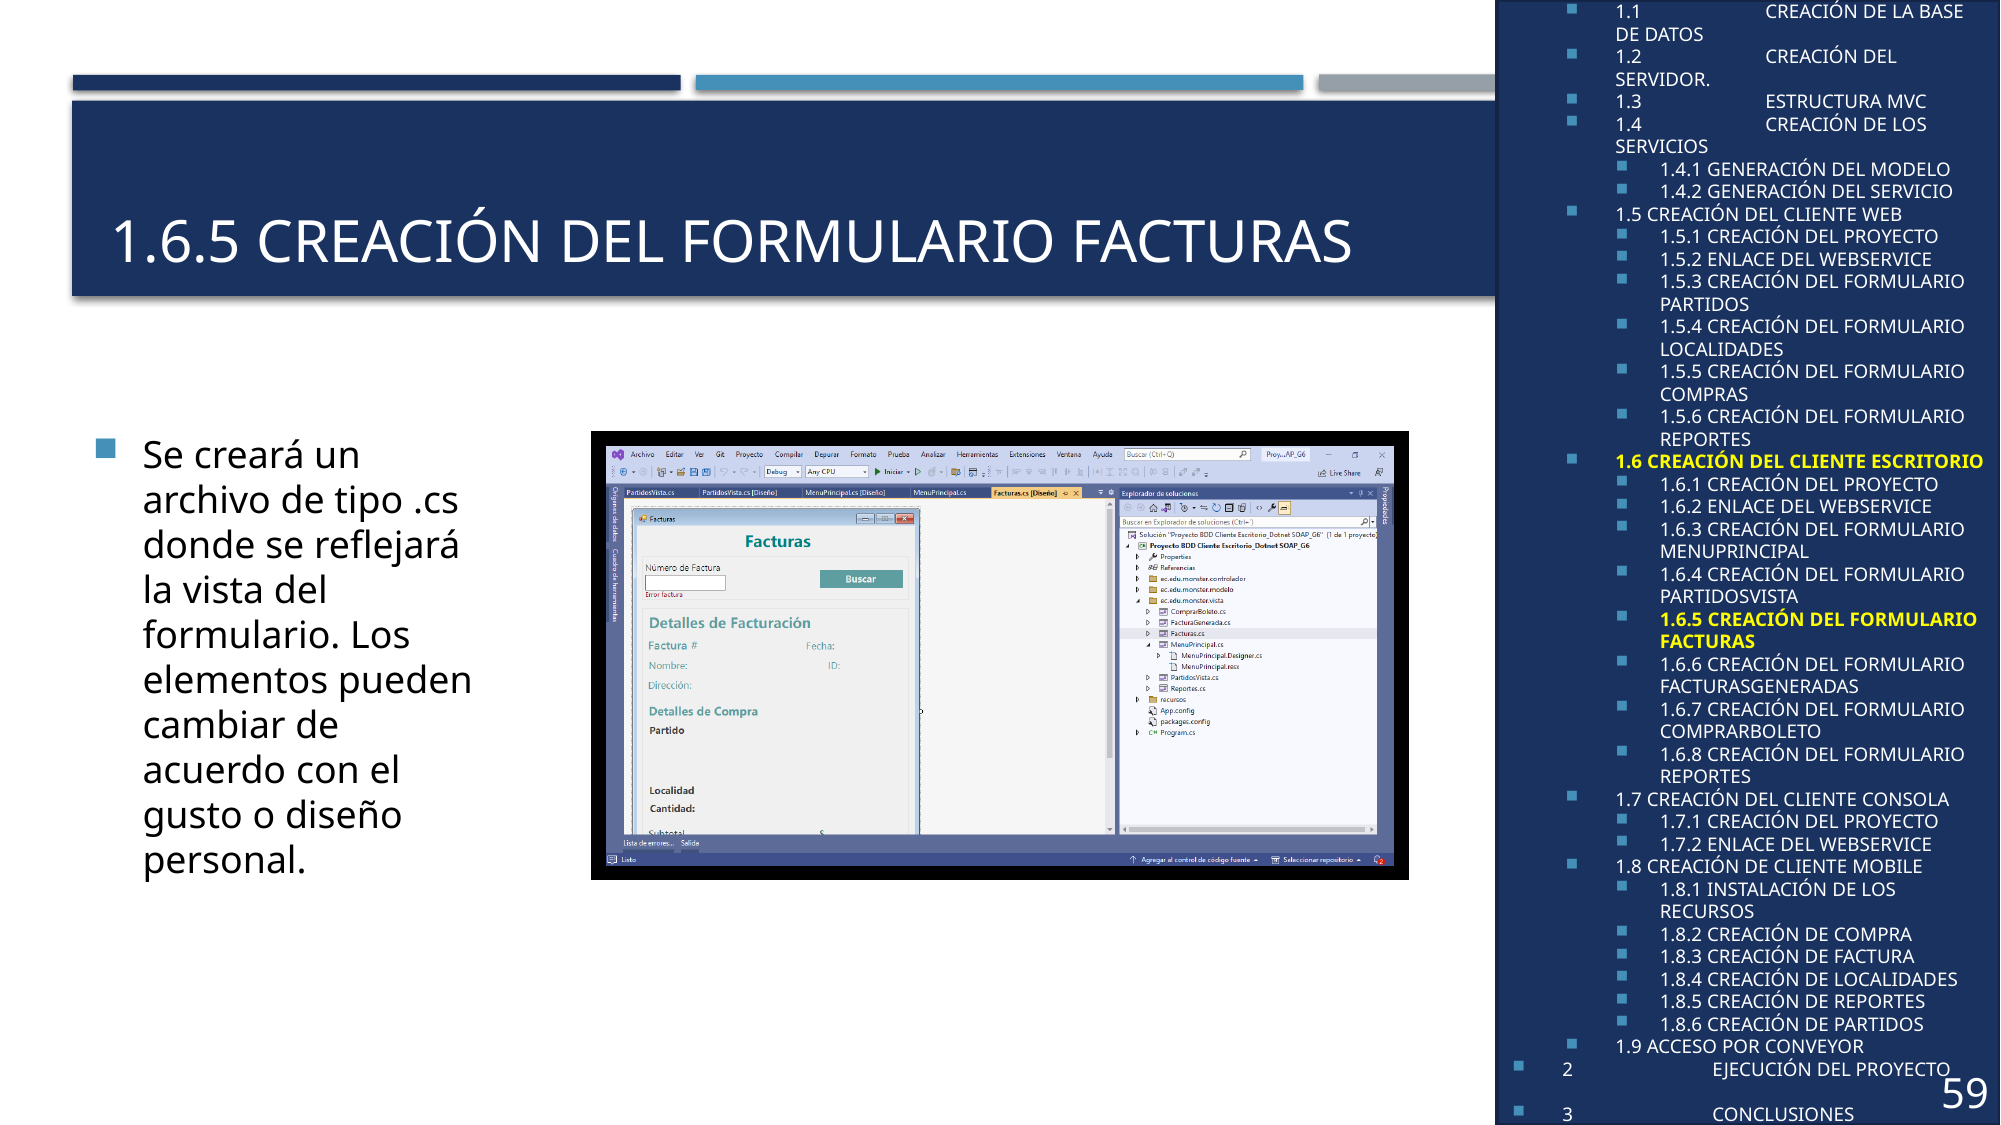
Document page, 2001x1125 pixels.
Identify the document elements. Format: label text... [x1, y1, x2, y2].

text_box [1496, 0, 2000, 1125]
title 1.6.5 CREACIÓN DEL FORMULARIO FACTURAS [95, 115, 1490, 282]
list Se creará un archivo de tipo .cs donde se reflejará la vista del formulario. Los elementos pueden cambiar de acuerdo con el gusto o diseño personal. [77, 301, 503, 1010]
picture [605, 445, 1395, 867]
